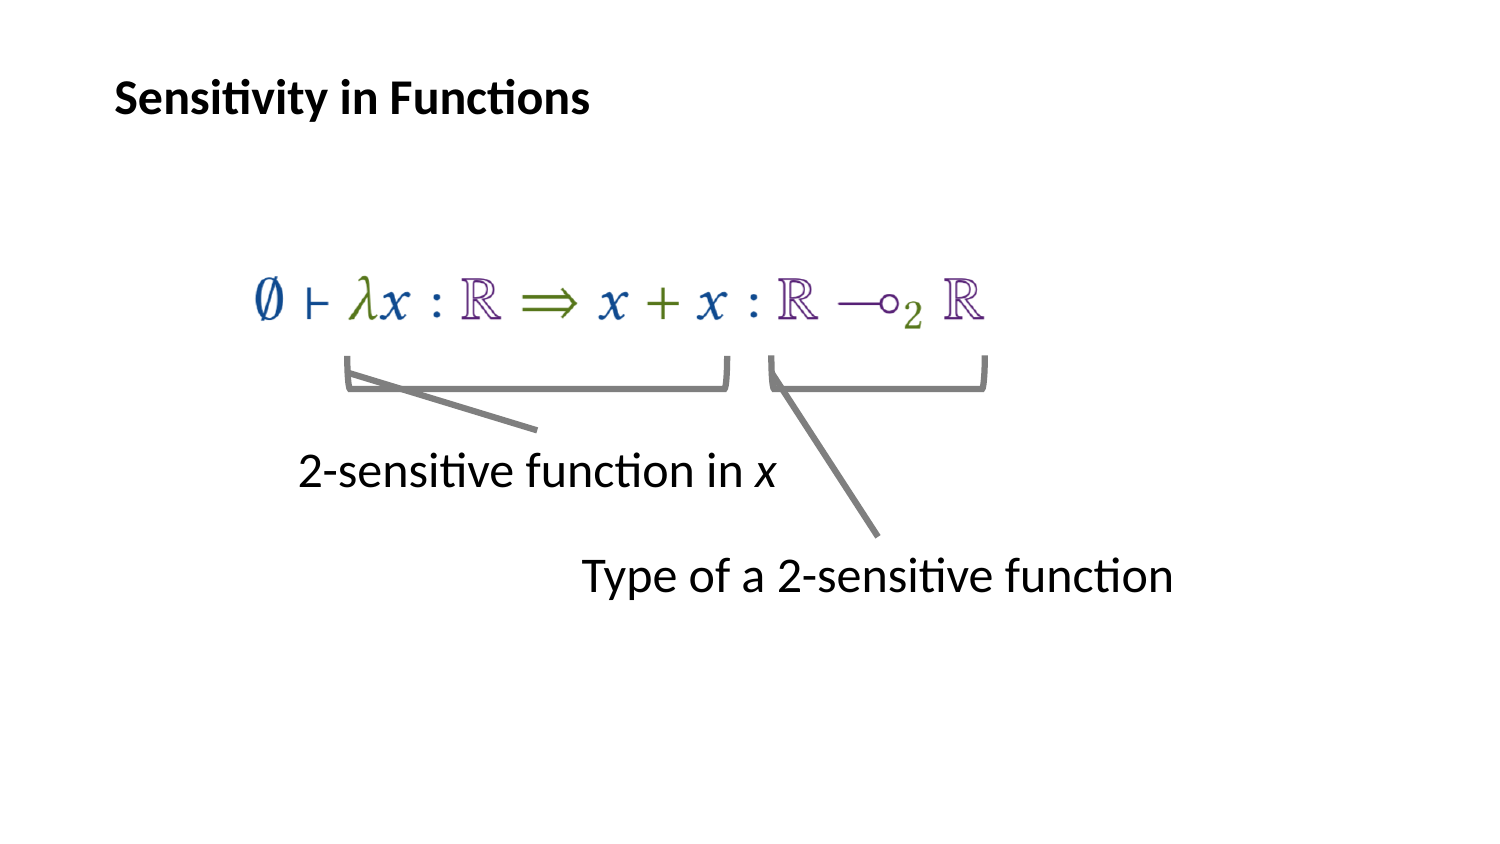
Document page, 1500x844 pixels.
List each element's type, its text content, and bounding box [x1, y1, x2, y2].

text_box [347, 365, 728, 390]
picture [225, 235, 1020, 358]
text_box 2-sensitive function in x [260, 431, 815, 504]
text_box [771, 365, 985, 390]
text_box Type of a 2-sensitive function [523, 536, 1233, 608]
title Sensitivity in Functions [103, 44, 1397, 152]
